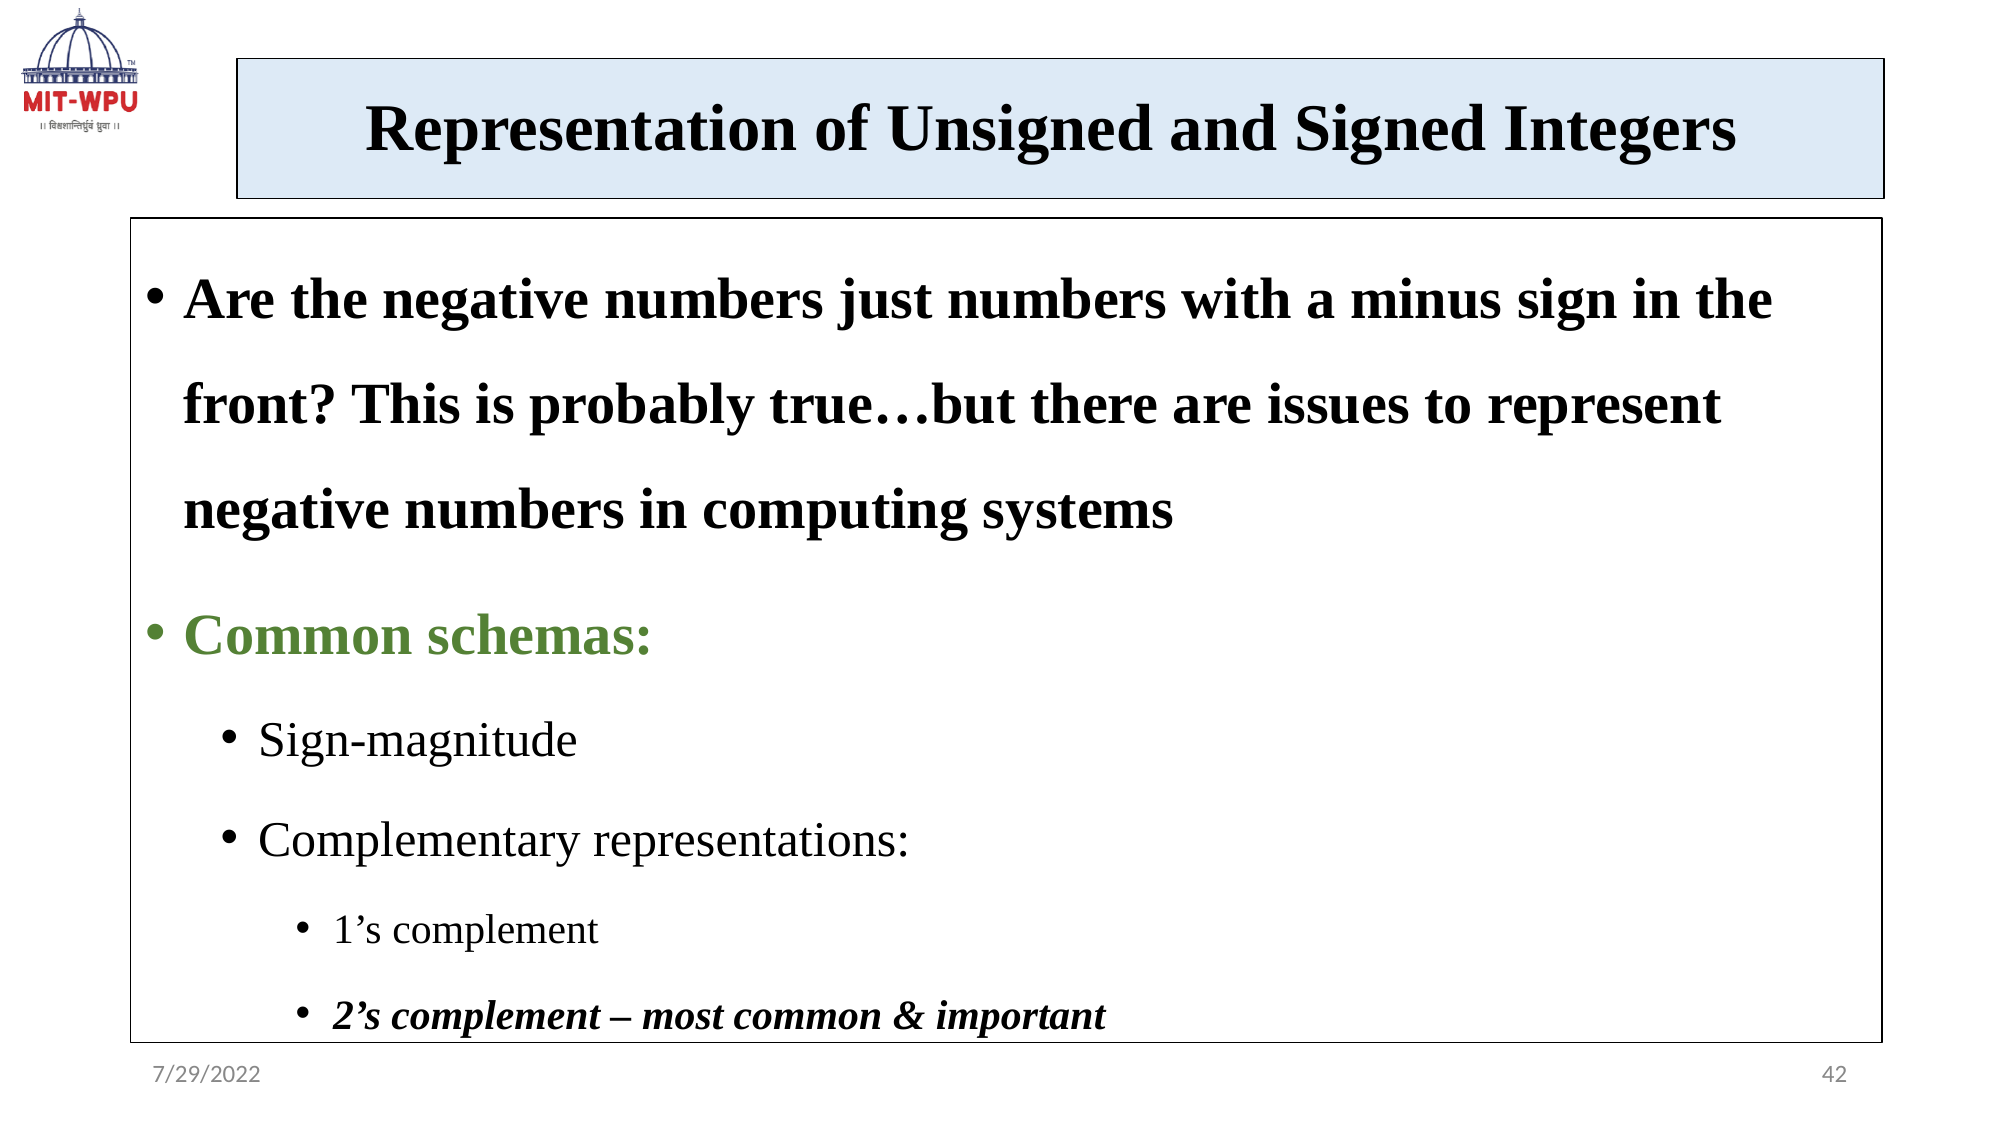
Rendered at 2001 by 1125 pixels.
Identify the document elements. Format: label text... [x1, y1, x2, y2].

title Representation of Unsigned and Signed Integers [236, 58, 1885, 199]
slide_number ‹#› [1412, 1043, 1863, 1103]
picture [21, 8, 153, 133]
list Are the negative numbers just numbers with a minus sign in the front? This is probably true…but there are issues to represent negative numbers in computing systems Common schemas: Sign-magnitude Complementary representations: 1’s complement 2’s complement – most common & important [130, 217, 1883, 1043]
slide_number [137, 1043, 588, 1103]
